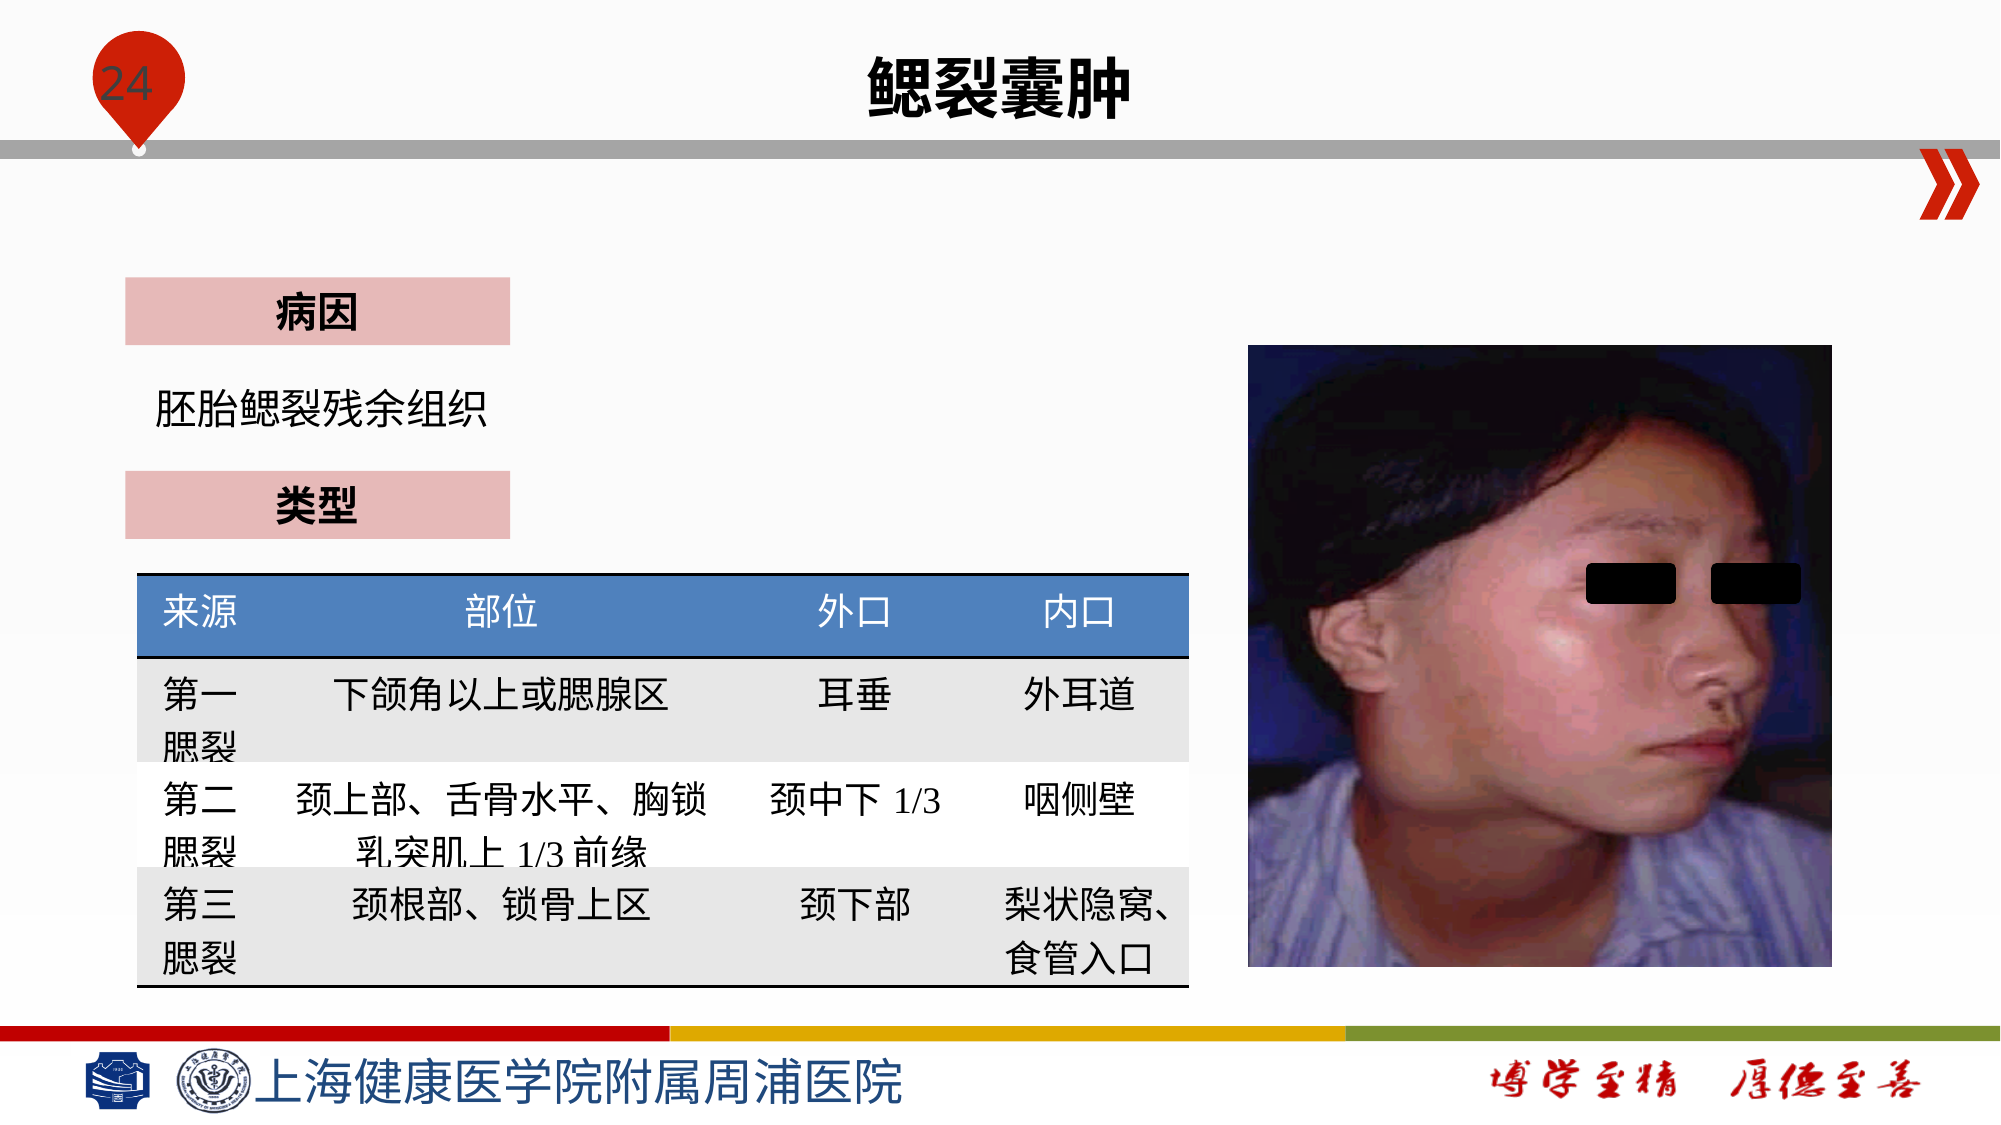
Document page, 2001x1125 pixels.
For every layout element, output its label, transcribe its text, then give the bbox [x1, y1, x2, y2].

table_cell 第三腮裂 [137, 867, 263, 985]
table_cell 咽侧壁 [971, 762, 1189, 867]
picture [70, 1042, 260, 1121]
table_cell 第一腮裂 [137, 659, 263, 762]
table_header 来源 [137, 576, 263, 656]
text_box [1247, 345, 1832, 968]
text_box 类型 [125, 470, 511, 539]
text_box 胚胎鳃裂残余组织 [137, 373, 1242, 442]
picture [1458, 1043, 1955, 1124]
text_box 病因 [125, 277, 511, 346]
table_cell 颈上部、舌骨水平、胸锁乳突肌上1/3前缘 [263, 762, 740, 867]
table_header 外口 [740, 576, 971, 656]
table_cell 梨状隐窝、食管入口 [971, 867, 1189, 985]
table_cell 下颌角以上或腮腺区 [263, 659, 740, 762]
table_cell 外耳道 [971, 659, 1189, 762]
table_header 内口 [971, 576, 1189, 656]
table_cell 第二腮裂 [137, 762, 263, 867]
table_header 部位 [263, 576, 740, 656]
table_cell 颈中下1/3 [740, 762, 971, 867]
table_cell 颈下部 [740, 867, 971, 985]
text_box 鳃裂囊肿 [851, 0, 1149, 135]
table_cell 耳垂 [740, 659, 971, 762]
table_cell 颈根部、锁骨上区 [263, 867, 740, 985]
